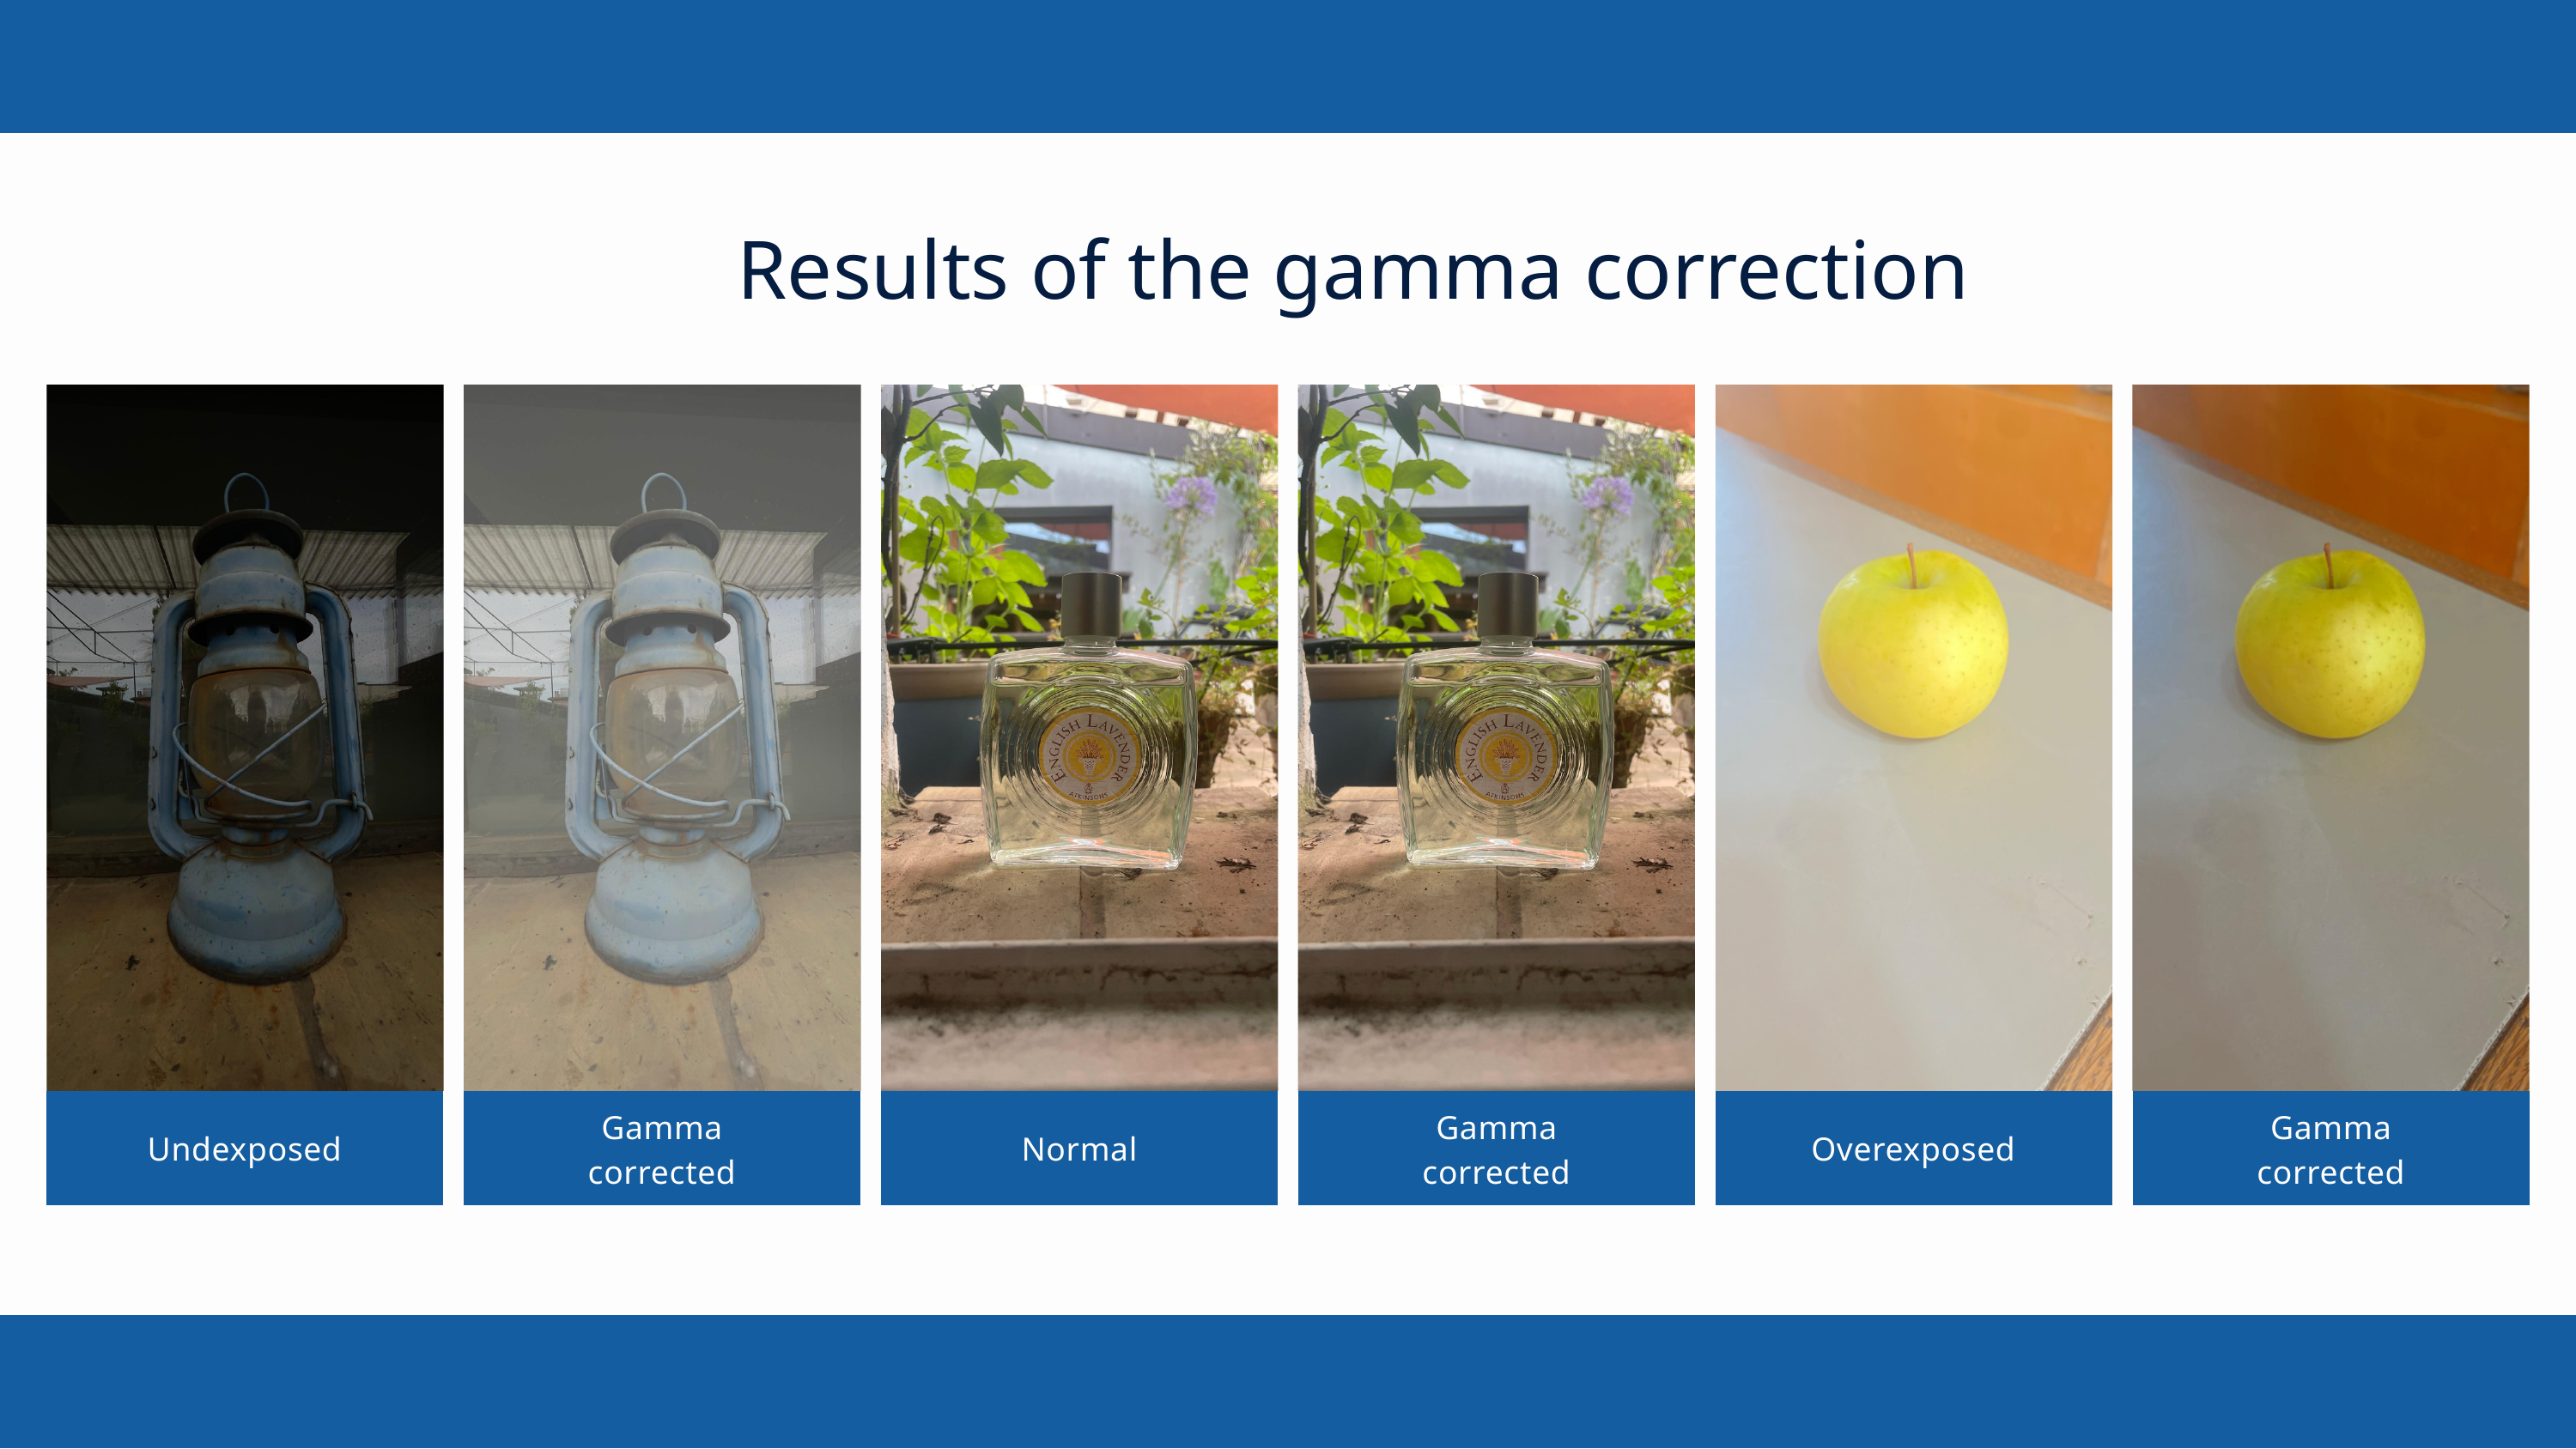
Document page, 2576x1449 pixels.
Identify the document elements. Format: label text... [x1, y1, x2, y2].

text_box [0, 0, 2576, 134]
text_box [463, 1090, 861, 1206]
text_box [881, 385, 1279, 1090]
text_box [464, 385, 861, 1090]
text_box Results of the gamma correction [629, 203, 2079, 316]
text_box [46, 385, 444, 1090]
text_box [0, 1314, 2576, 1449]
text_box [1297, 385, 1695, 1090]
text_box [2132, 385, 2530, 1090]
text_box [1715, 1090, 2113, 1206]
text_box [880, 1090, 1279, 1206]
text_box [2132, 1090, 2530, 1206]
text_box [1297, 1090, 1696, 1206]
text_box [1715, 385, 2113, 1090]
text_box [46, 1090, 444, 1206]
